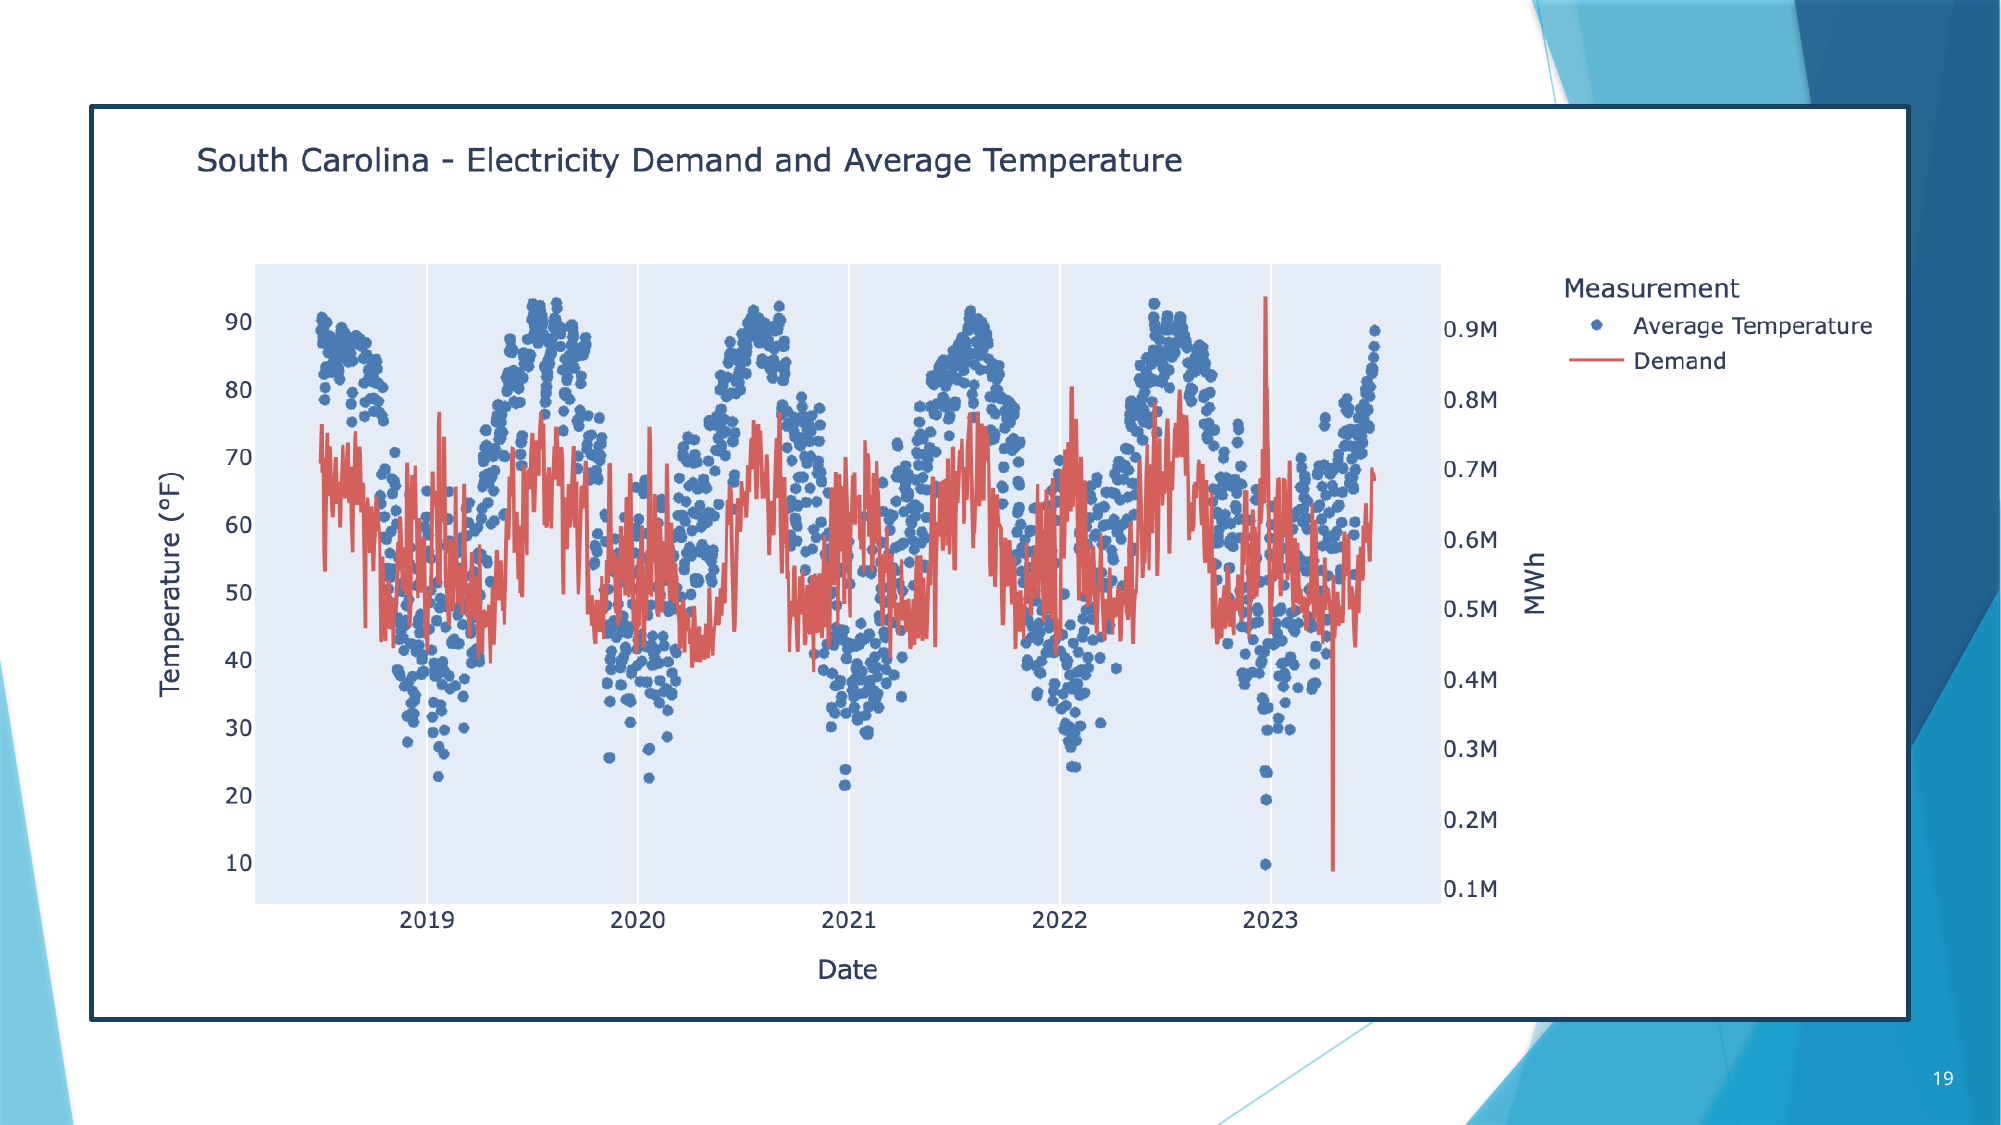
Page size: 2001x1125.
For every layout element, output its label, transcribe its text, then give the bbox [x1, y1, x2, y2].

picture [93, 108, 1907, 1018]
slide_number 19 [1856, 1049, 1969, 1110]
